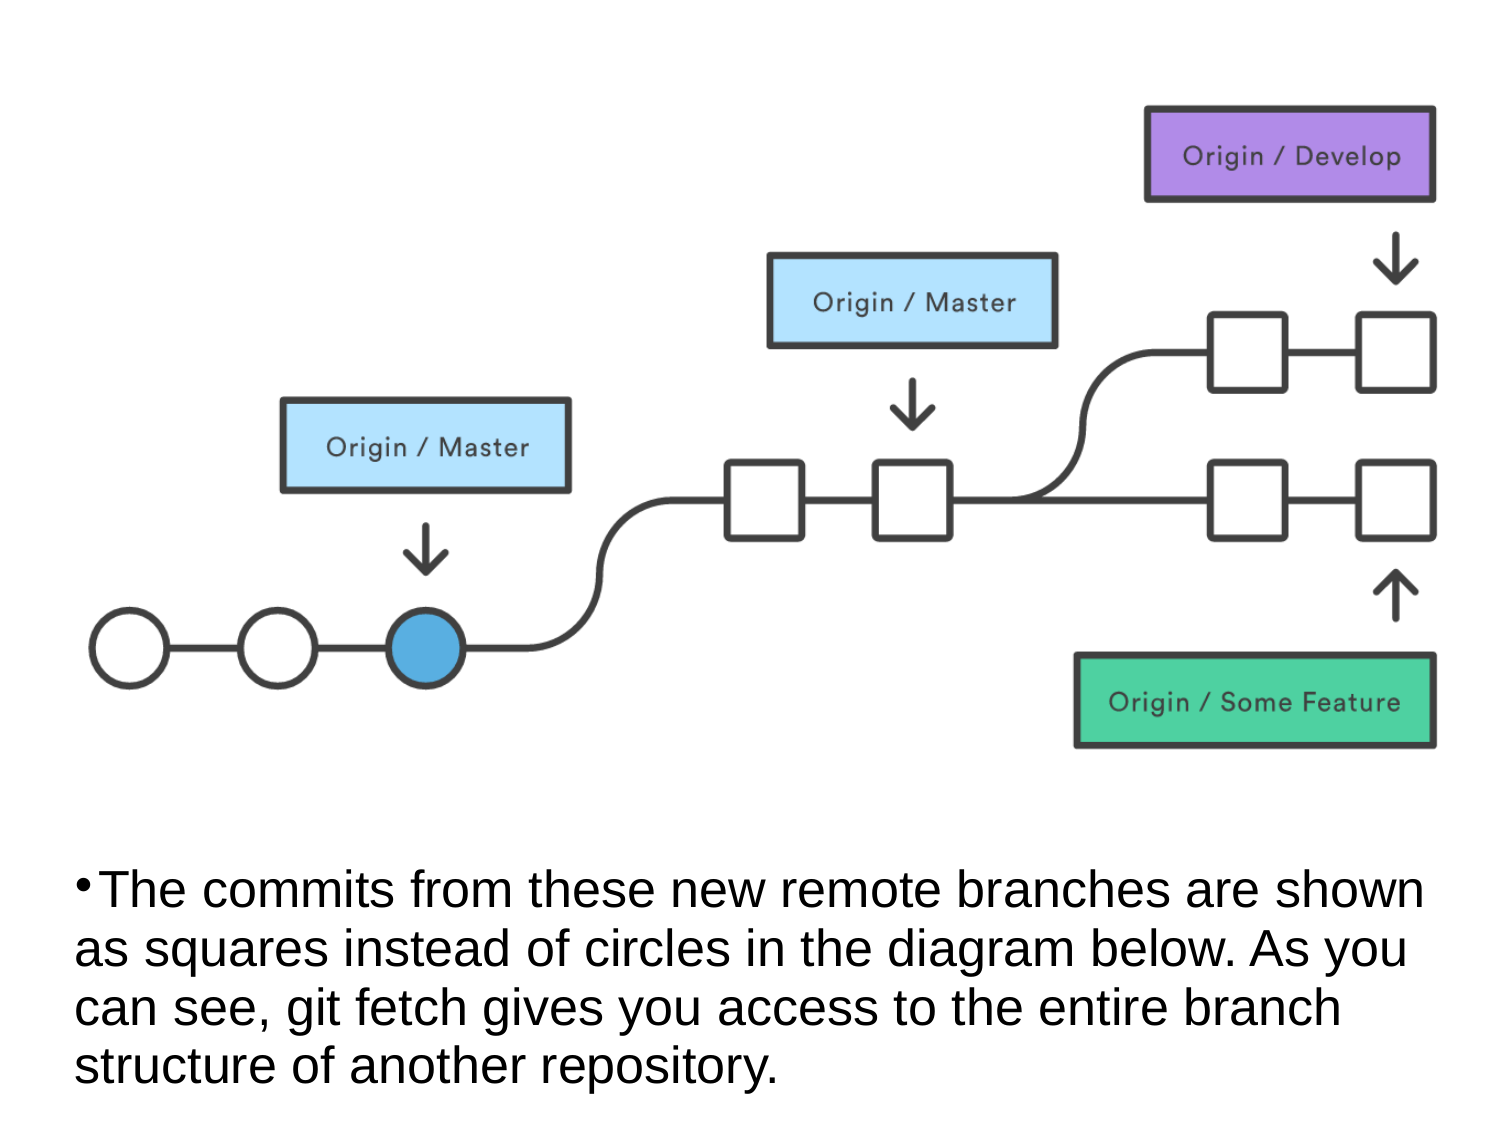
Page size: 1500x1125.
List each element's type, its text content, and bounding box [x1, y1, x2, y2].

picture [63, 96, 1457, 772]
text_box The commits from these new remote branches are shown as squares instead of circles in the diagram below. As you can see, git fetch gives you access to the entire branch structure of another repository. [74, 857, 1457, 1125]
